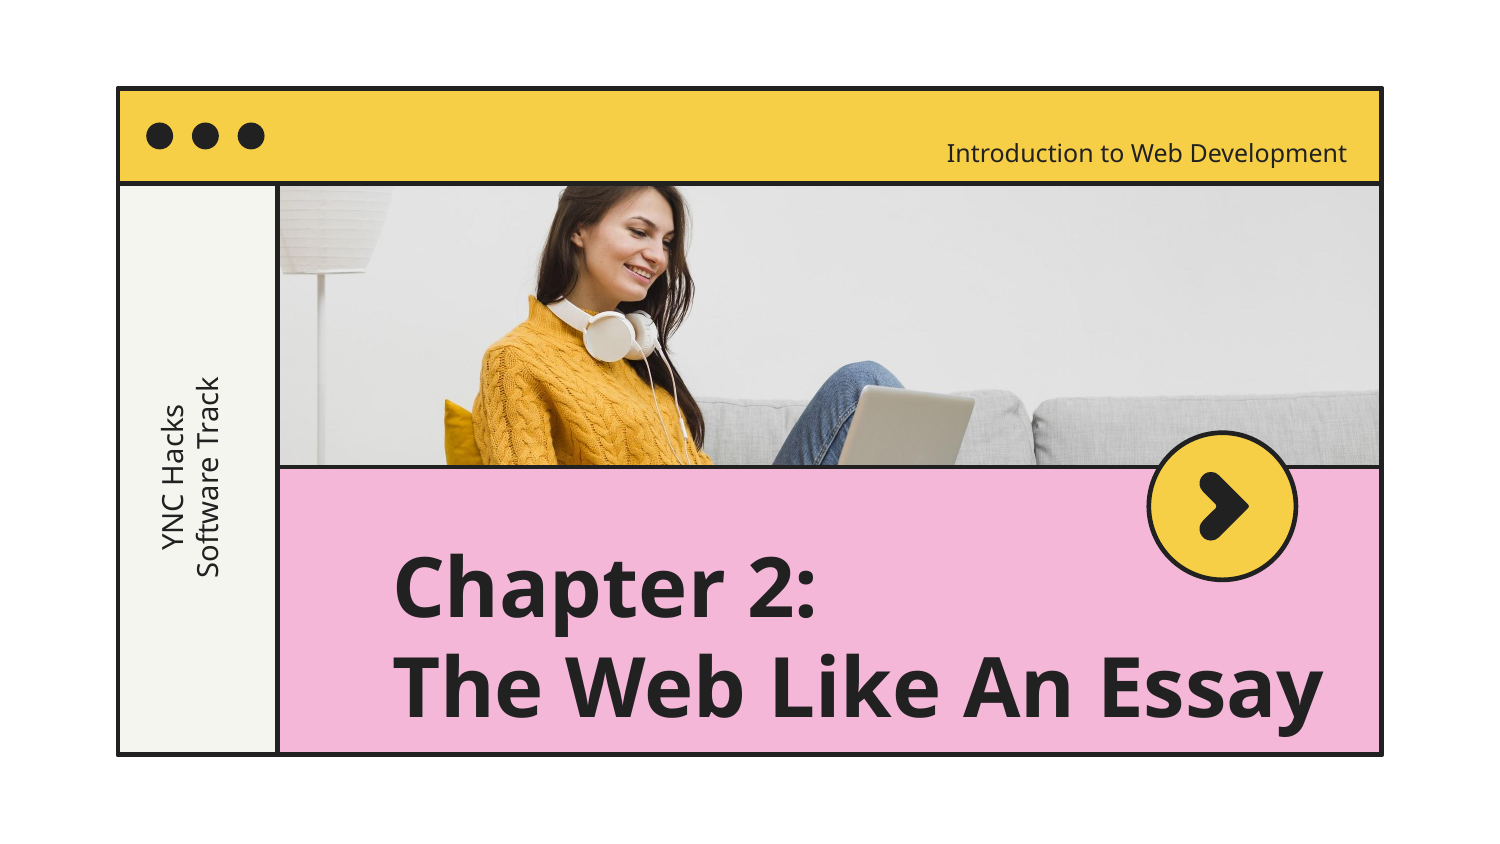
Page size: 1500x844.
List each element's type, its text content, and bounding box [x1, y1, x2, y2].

text_box [1148, 476, 1296, 580]
text_box Introduction to Web Development [927, 121, 1375, 154]
title Chapter 2: The Web Like An Essay [377, 513, 1382, 750]
picture [277, 183, 1383, 468]
subtitle YNC Hacks Software Track [139, 201, 196, 754]
text_box [1199, 476, 1249, 541]
